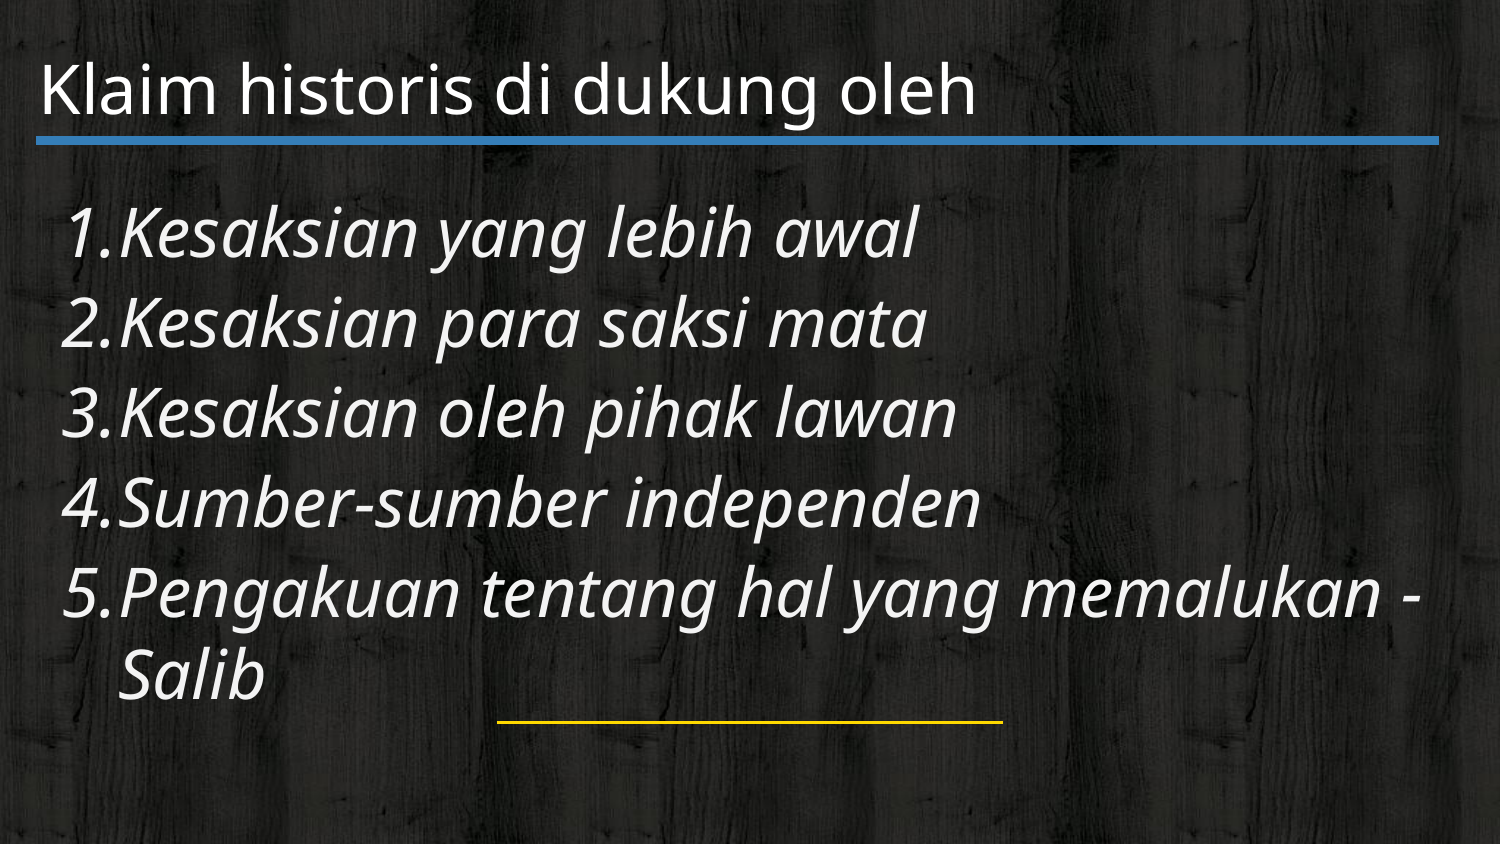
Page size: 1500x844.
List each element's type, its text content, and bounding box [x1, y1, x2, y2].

list Kesaksian yang lebih awal Kesaksian para saksi mata Kesaksian oleh pihak lawan Sumber-sumber independen Pengakuan tentang hal yang memalukan - Salib [46, 164, 1500, 739]
title Klaim historis di dukung oleh [23, 46, 1206, 144]
picture [0, 0, 1500, 844]
